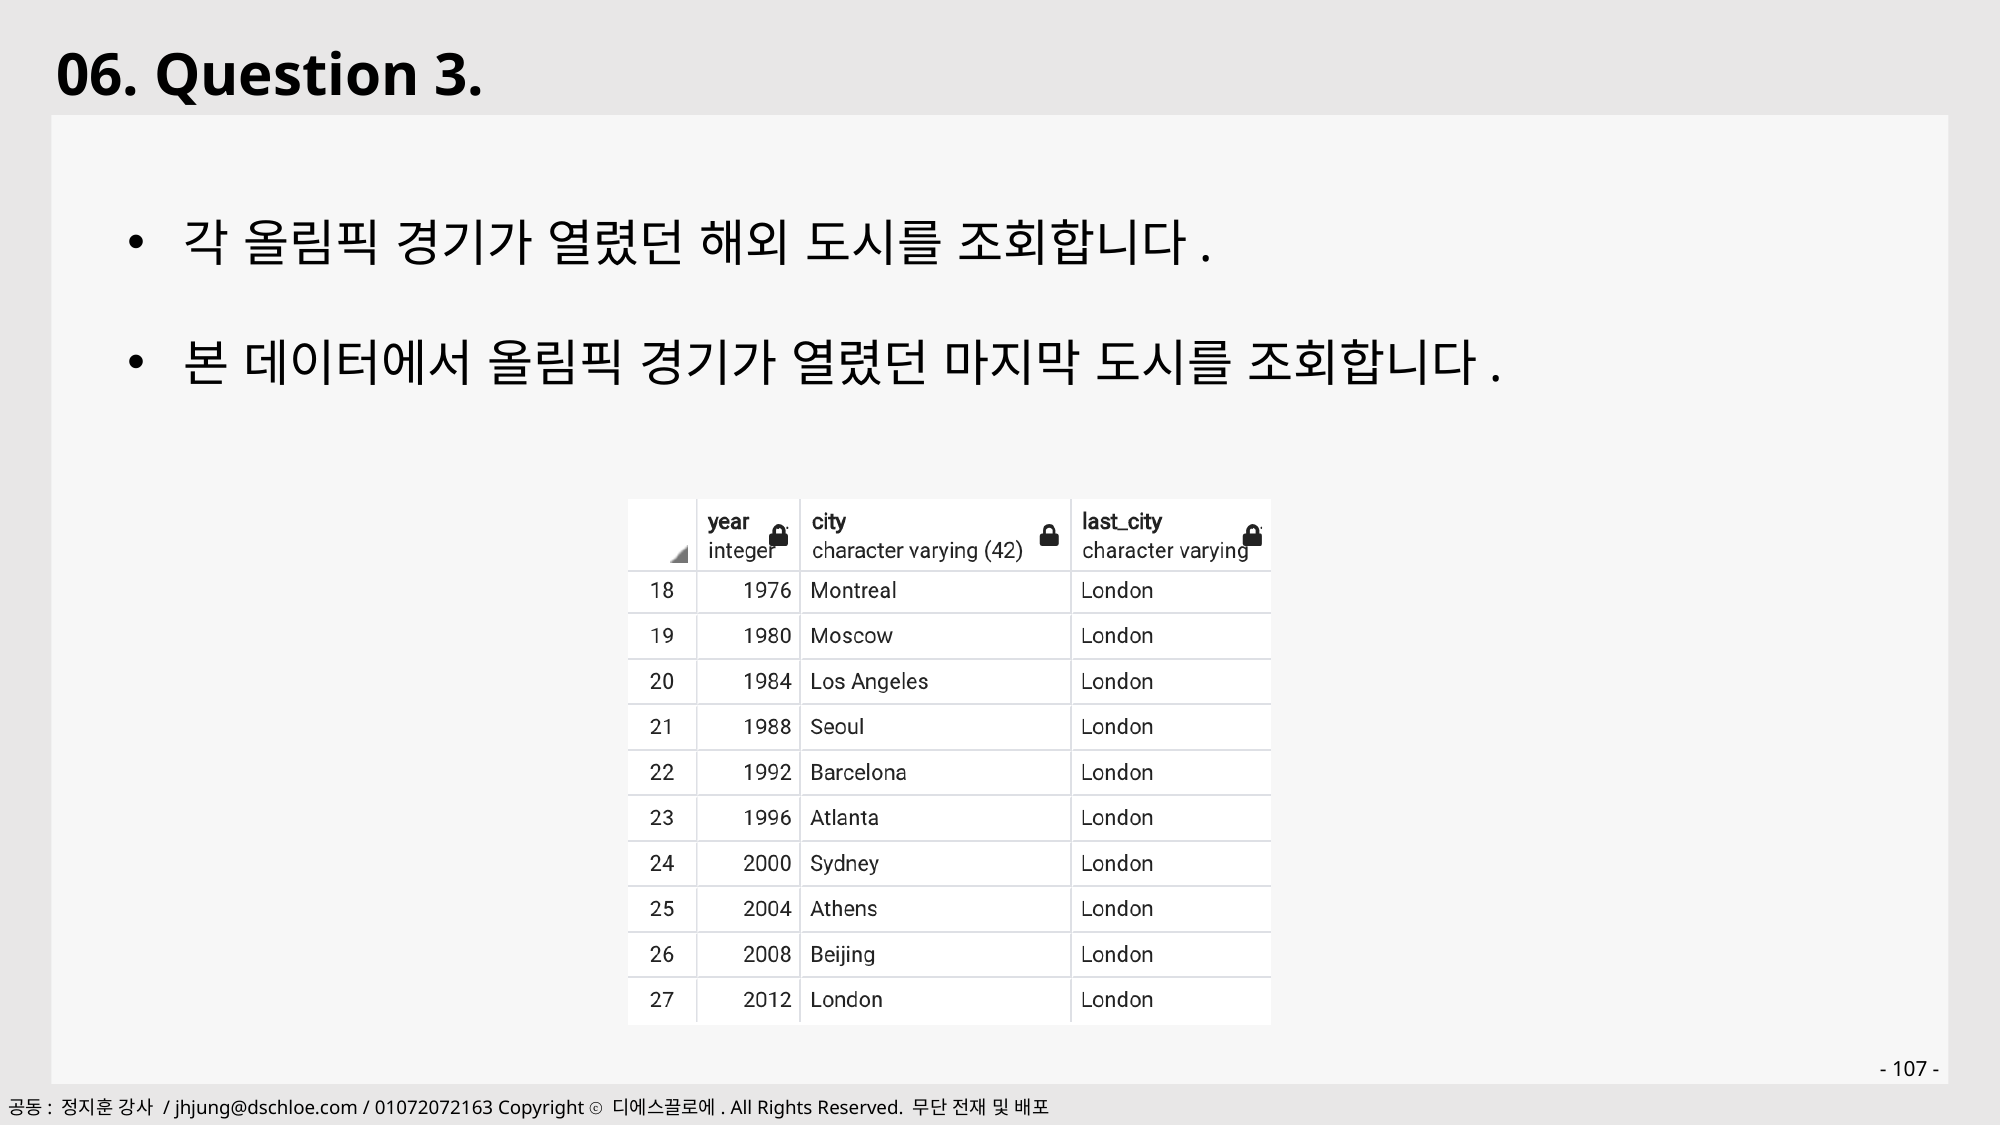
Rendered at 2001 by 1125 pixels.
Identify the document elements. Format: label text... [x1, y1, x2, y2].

text_box 06. Question 3. [41, 30, 500, 115]
picture [627, 499, 1271, 1025]
slide_number - 107 - [1504, 1039, 1955, 1100]
text_box 각 올림픽 경기가 열렸던 해외 도시를 조회합니다. 본 데이터에서 올림픽 경기가 열렸던 마지막 도시를 조회합니다. [112, 204, 1955, 399]
